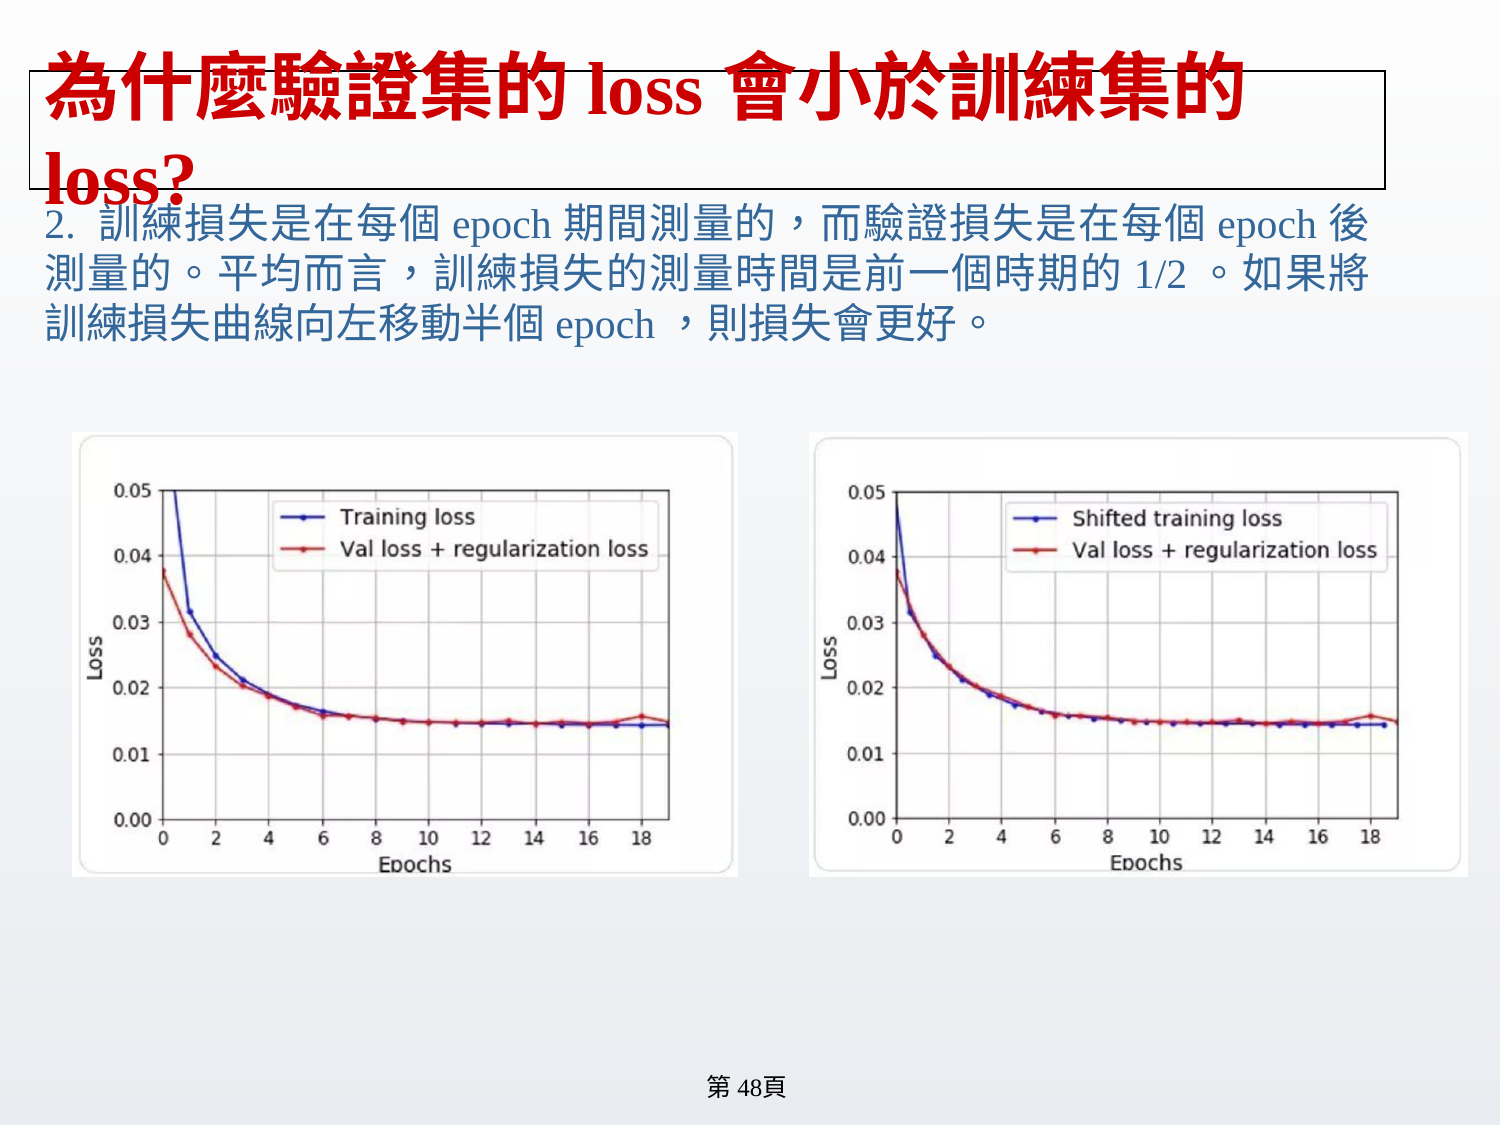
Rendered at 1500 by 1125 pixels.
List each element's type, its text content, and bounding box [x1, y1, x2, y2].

title 為什麼驗證集的loss會小於訓練集的loss? [29, 70, 1386, 189]
list 2. 訓練損失是在每個epoch期間測量的，而驗證損失是在每個epoch後測量的。平均而言，訓練損失的測量時間是前一個時期的1/2。如果將訓練損失曲線向左移動半個epoch，則損失會更好。 [29, 189, 1386, 1017]
picture [72, 432, 738, 877]
picture [808, 432, 1468, 877]
